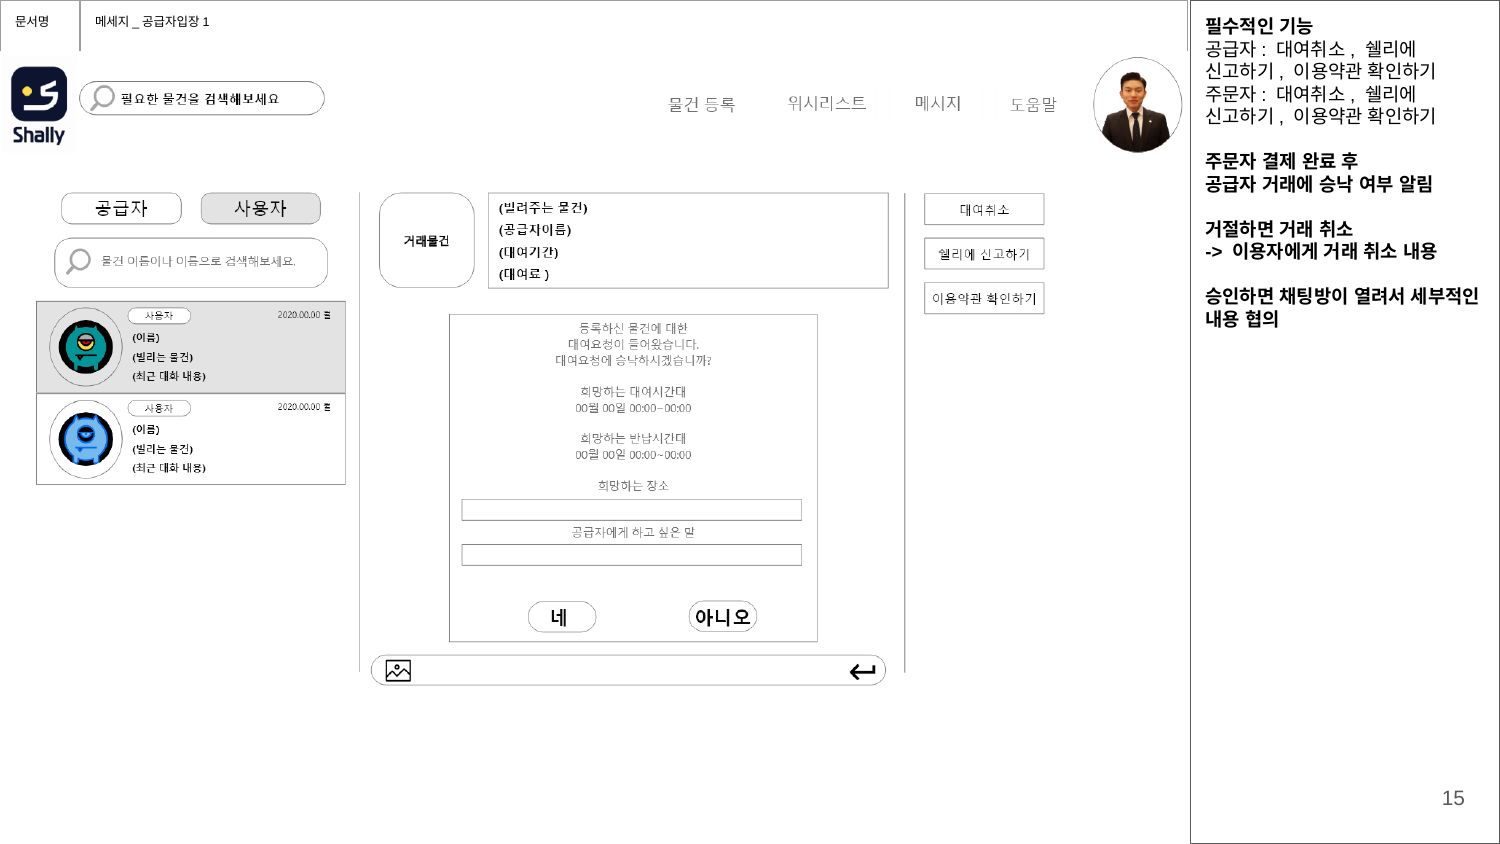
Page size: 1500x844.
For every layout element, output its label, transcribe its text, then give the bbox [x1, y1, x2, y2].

text_box 필수적인 기능 공급자: 대여취소, 쉘리에 신고하기, 이용약관 확인하기 주문자: 대여취소, 쉘리에 신고하기, 이용약관 확인하기 주문자 결제 완료 후 공급자 거래에 승낙 여부 알림 거절하면 거래 취소 -> 이용자에게 거래 취소 내용 승인하면 채팅방이 열려서 세부적인 내용 협의 [1190, 0, 1500, 844]
table_header 메세지_공급자입장1 [81, 1, 1187, 51]
slide_number ‹#› [1389, 764, 1480, 830]
picture [0, 51, 1188, 697]
table_header 문서명 [1, 1, 79, 50]
